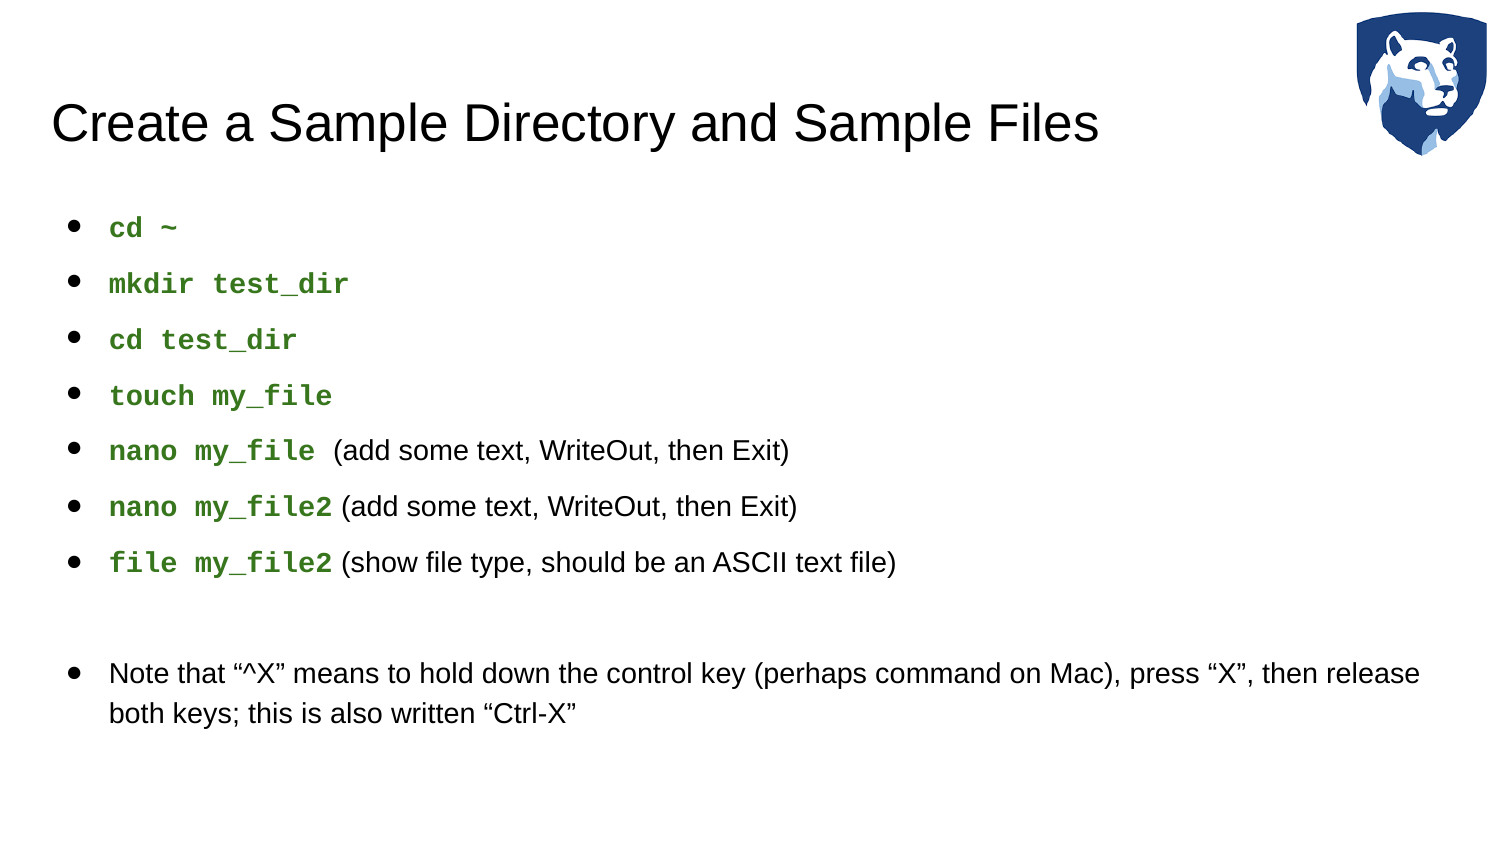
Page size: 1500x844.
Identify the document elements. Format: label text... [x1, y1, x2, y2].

list cd ~ mkdir test_dir cd test_dir touch my_file nano my_file (add some text, WriteOut, then Exit) nano my_file2 (add some text, WriteOut, then Exit) file my_file2 (show file type, should be an ASCII text file) Note that “^X” means to hold down the control key (perhaps command on Mac), press “X”, then release both keys; this is also written “Ctrl-X” [51, 189, 1449, 750]
picture [1347, 0, 1500, 174]
title Create a Sample Directory and Sample Files [51, 72, 1449, 167]
